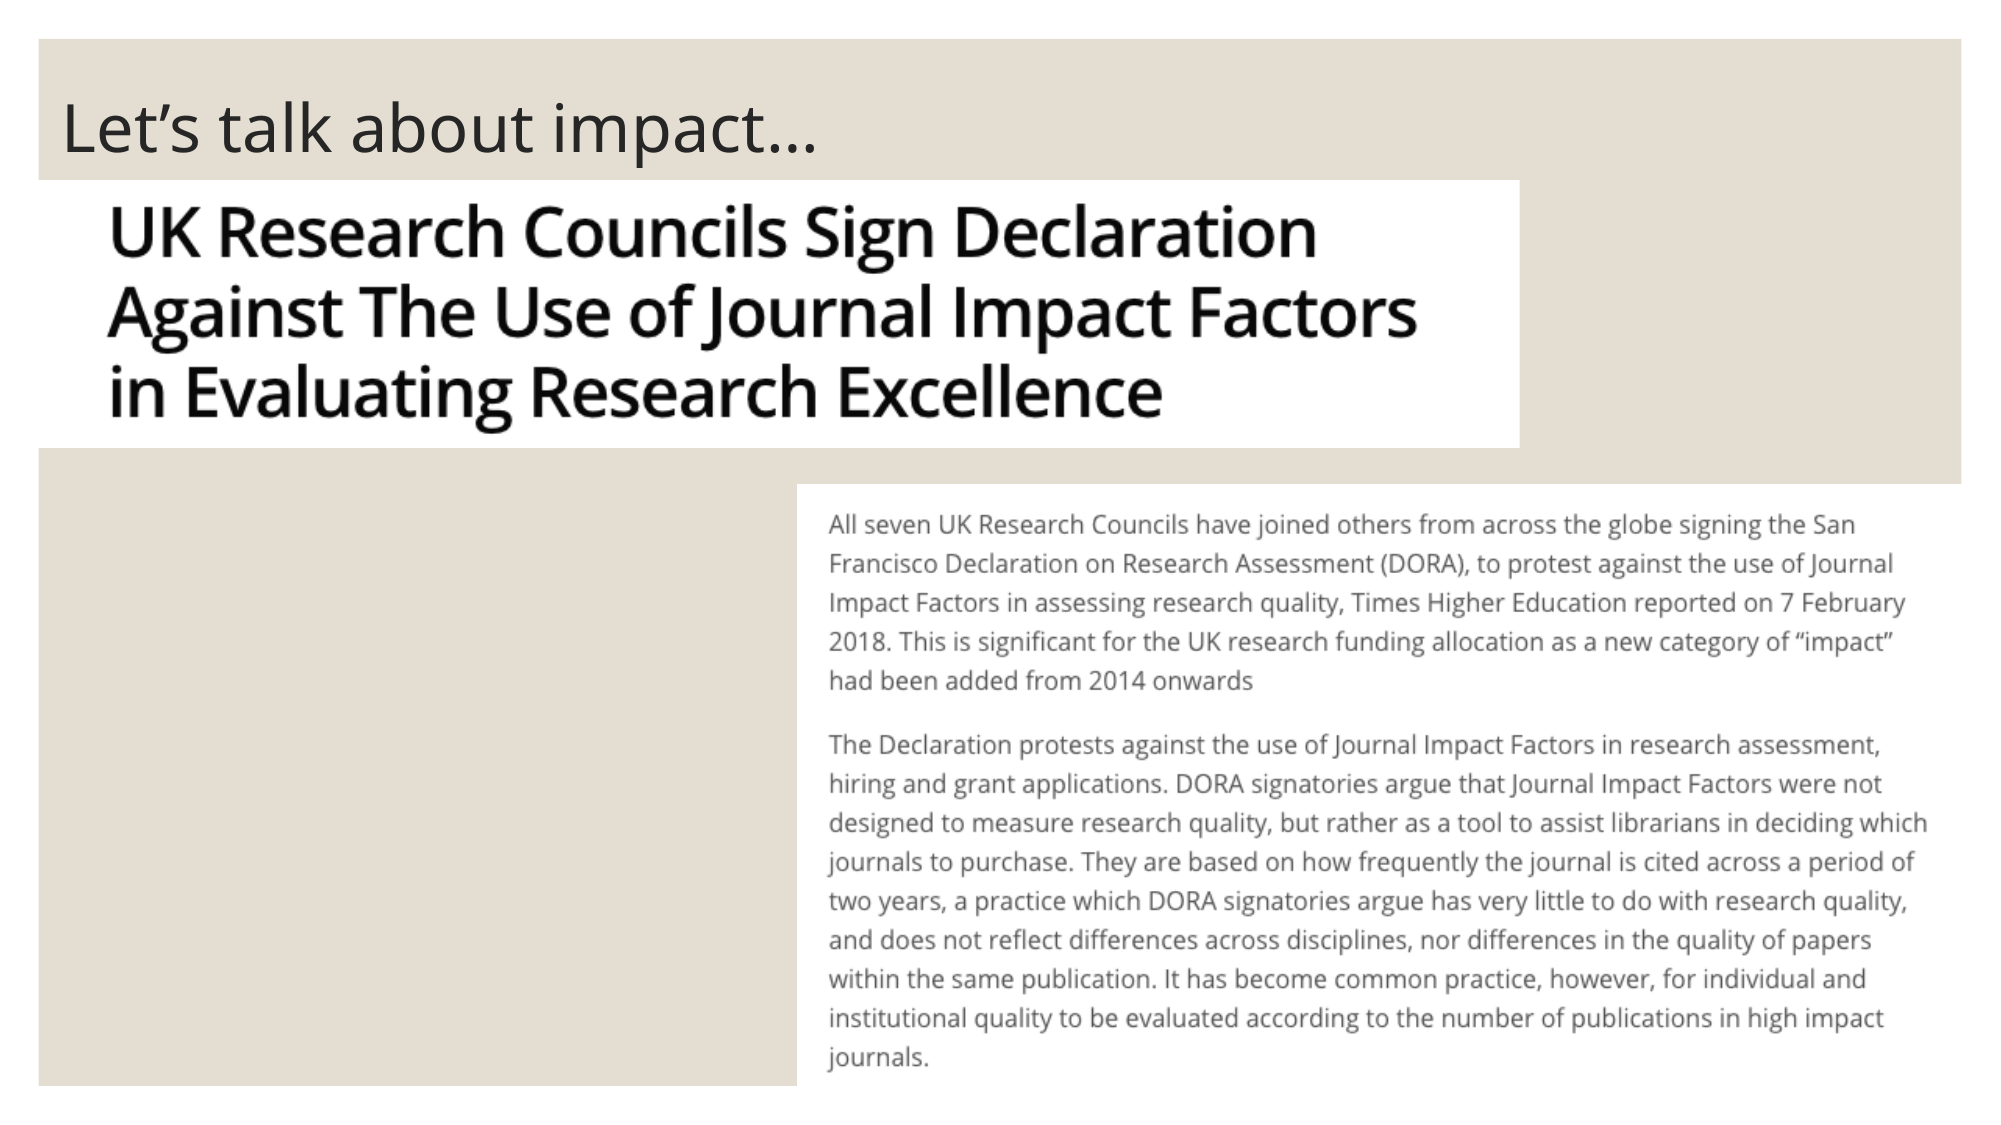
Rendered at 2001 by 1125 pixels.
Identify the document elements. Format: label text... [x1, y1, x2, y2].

picture [797, 484, 1977, 1093]
title Let’s talk about impact… [46, 38, 1413, 176]
picture [27, 180, 1520, 448]
